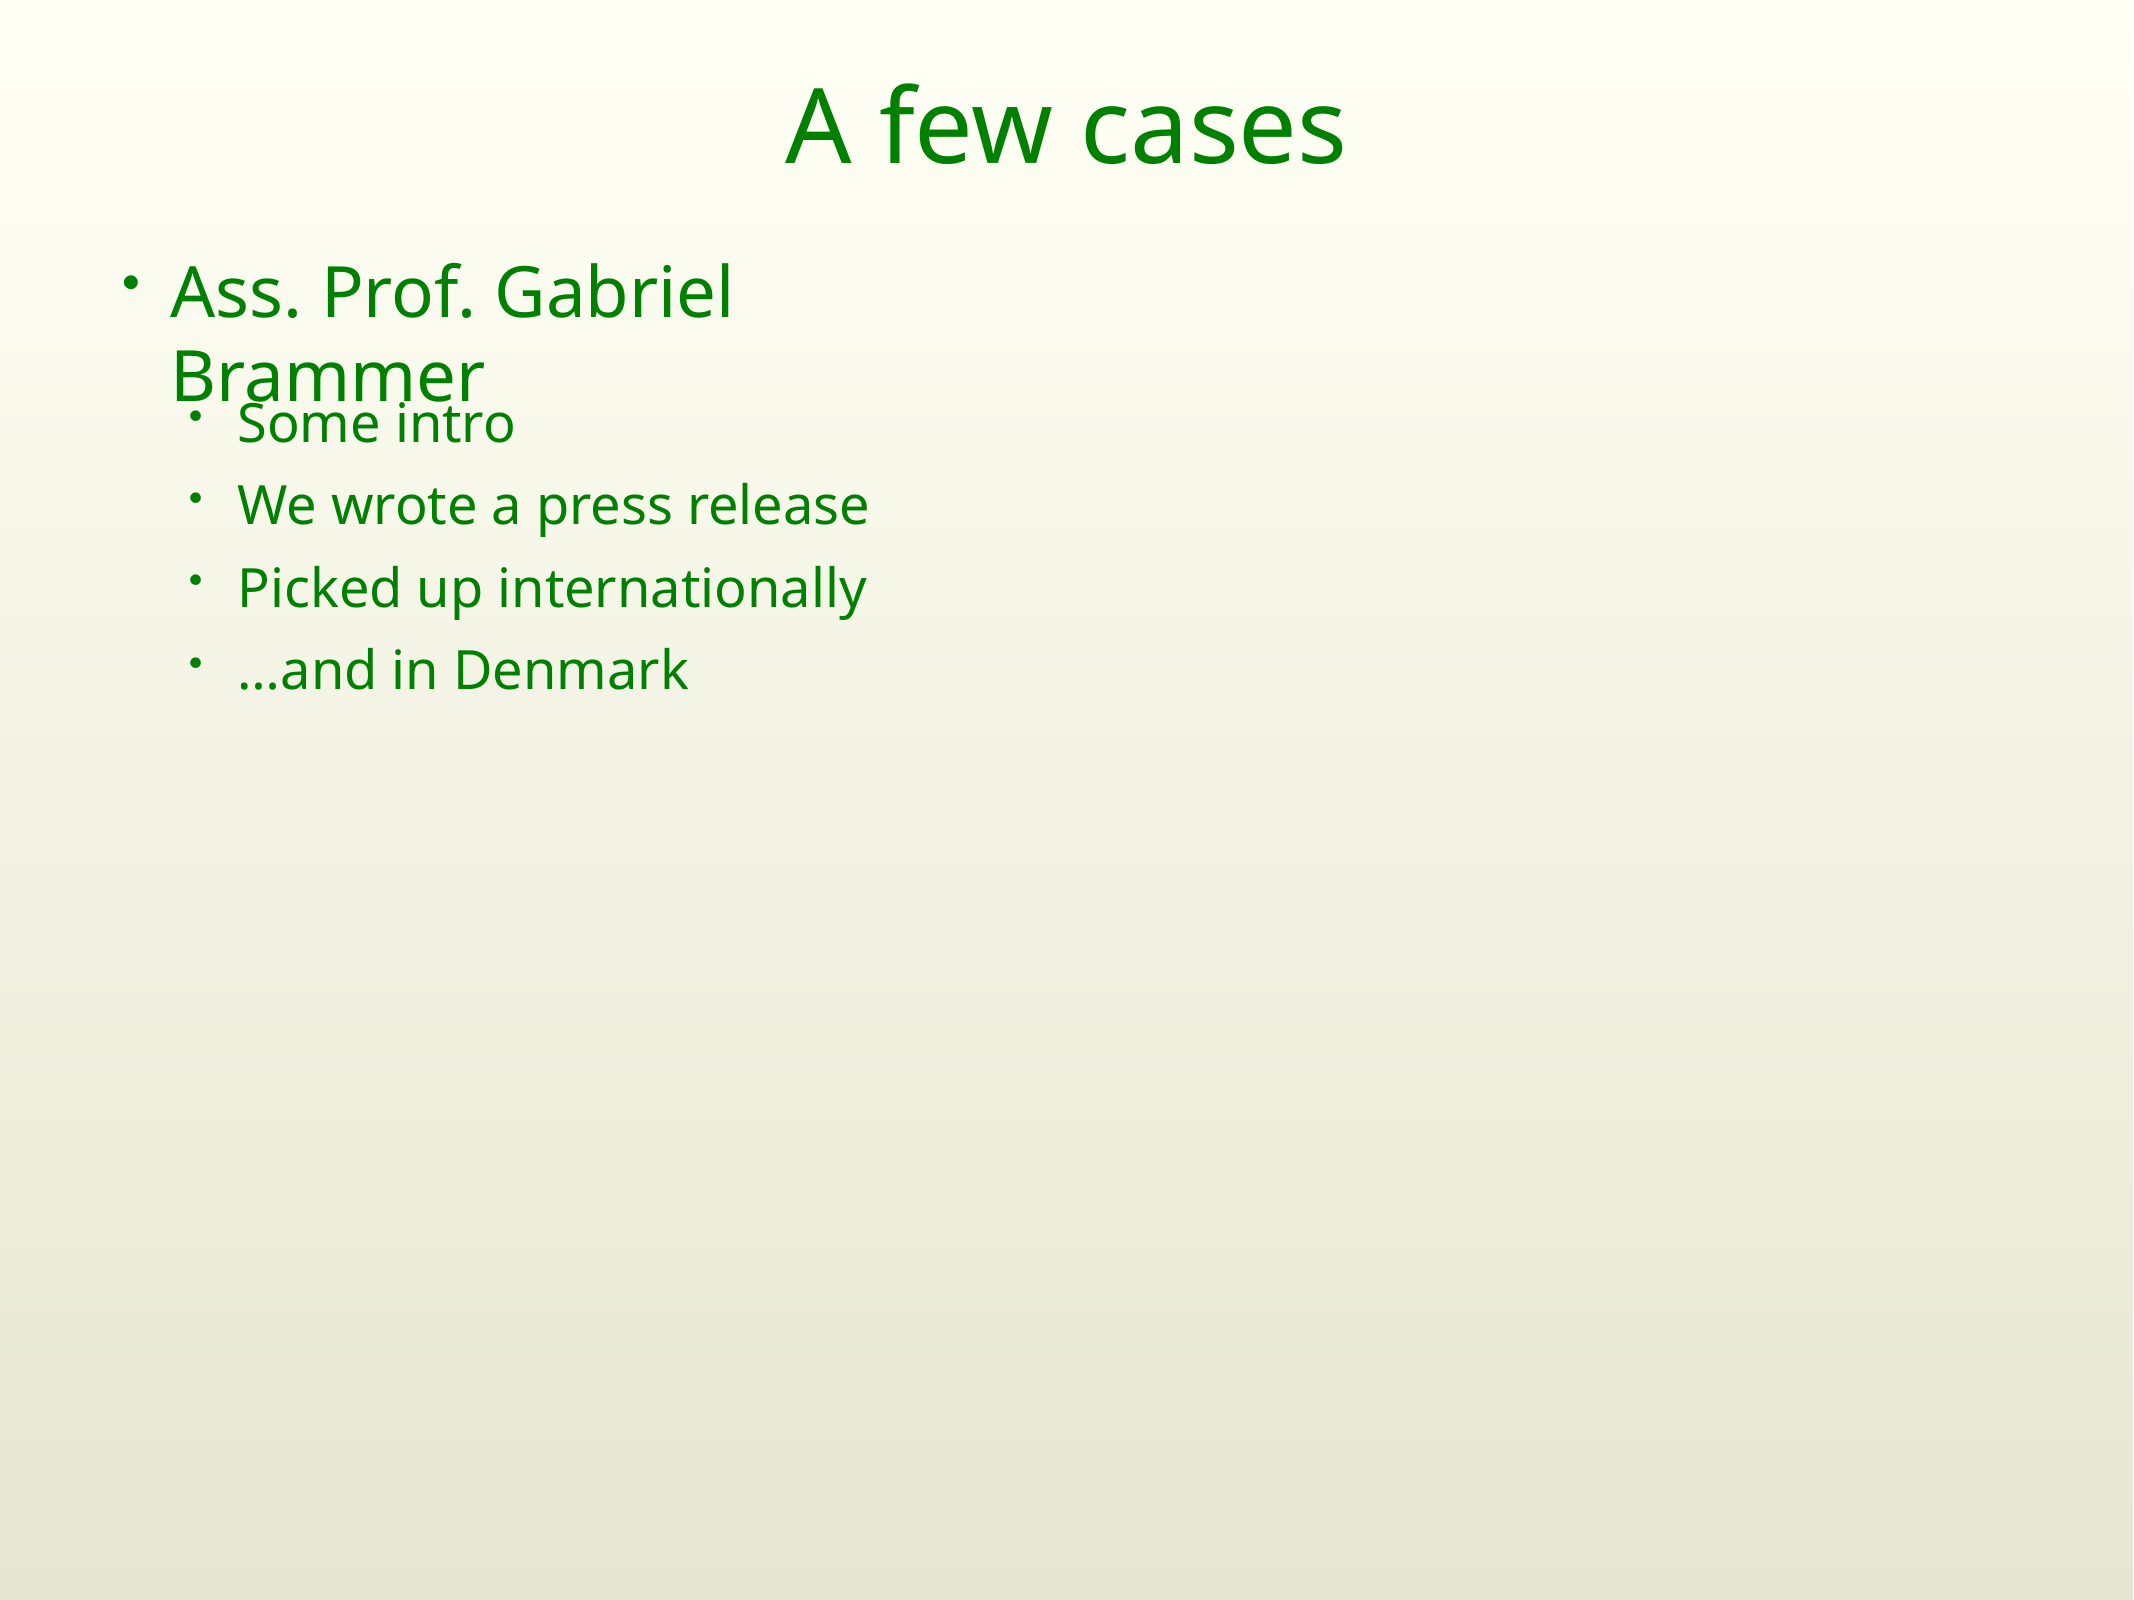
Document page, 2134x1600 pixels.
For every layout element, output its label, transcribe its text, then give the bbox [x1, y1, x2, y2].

title A few cases [155, 11, 1978, 232]
text_box Picked up internationally [180, 544, 1426, 627]
text_box We wrote a press release [180, 462, 1426, 544]
text_box Ass. Prof. Gabriel Brammer [113, 237, 1067, 425]
text_box …and in Denmark [180, 627, 1426, 709]
text_box Some intro [180, 379, 1426, 462]
